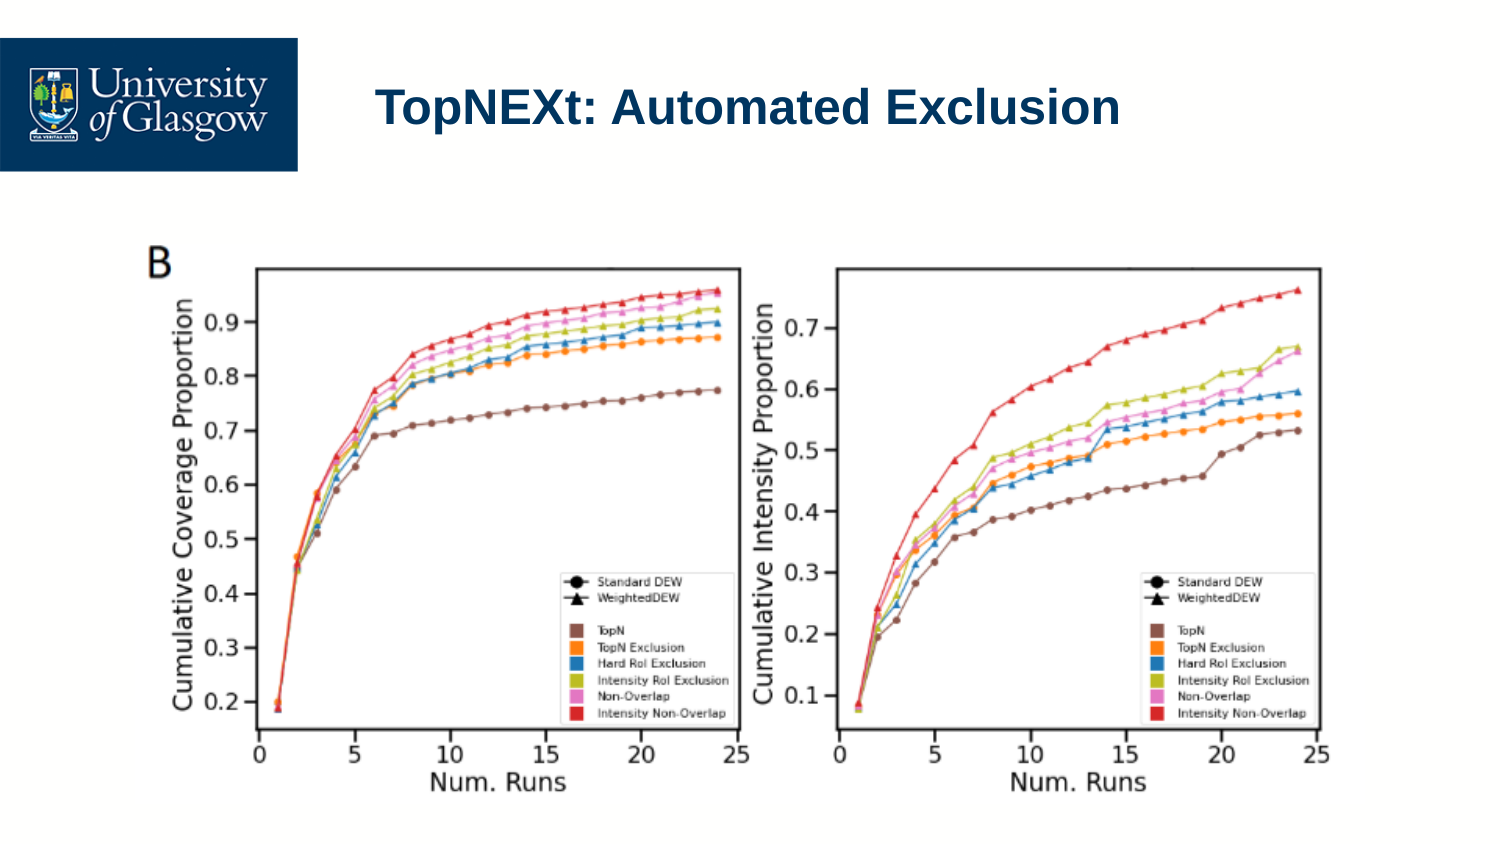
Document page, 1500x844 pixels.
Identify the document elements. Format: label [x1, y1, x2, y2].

picture [0, 0, 1500, 178]
picture [134, 244, 1366, 805]
